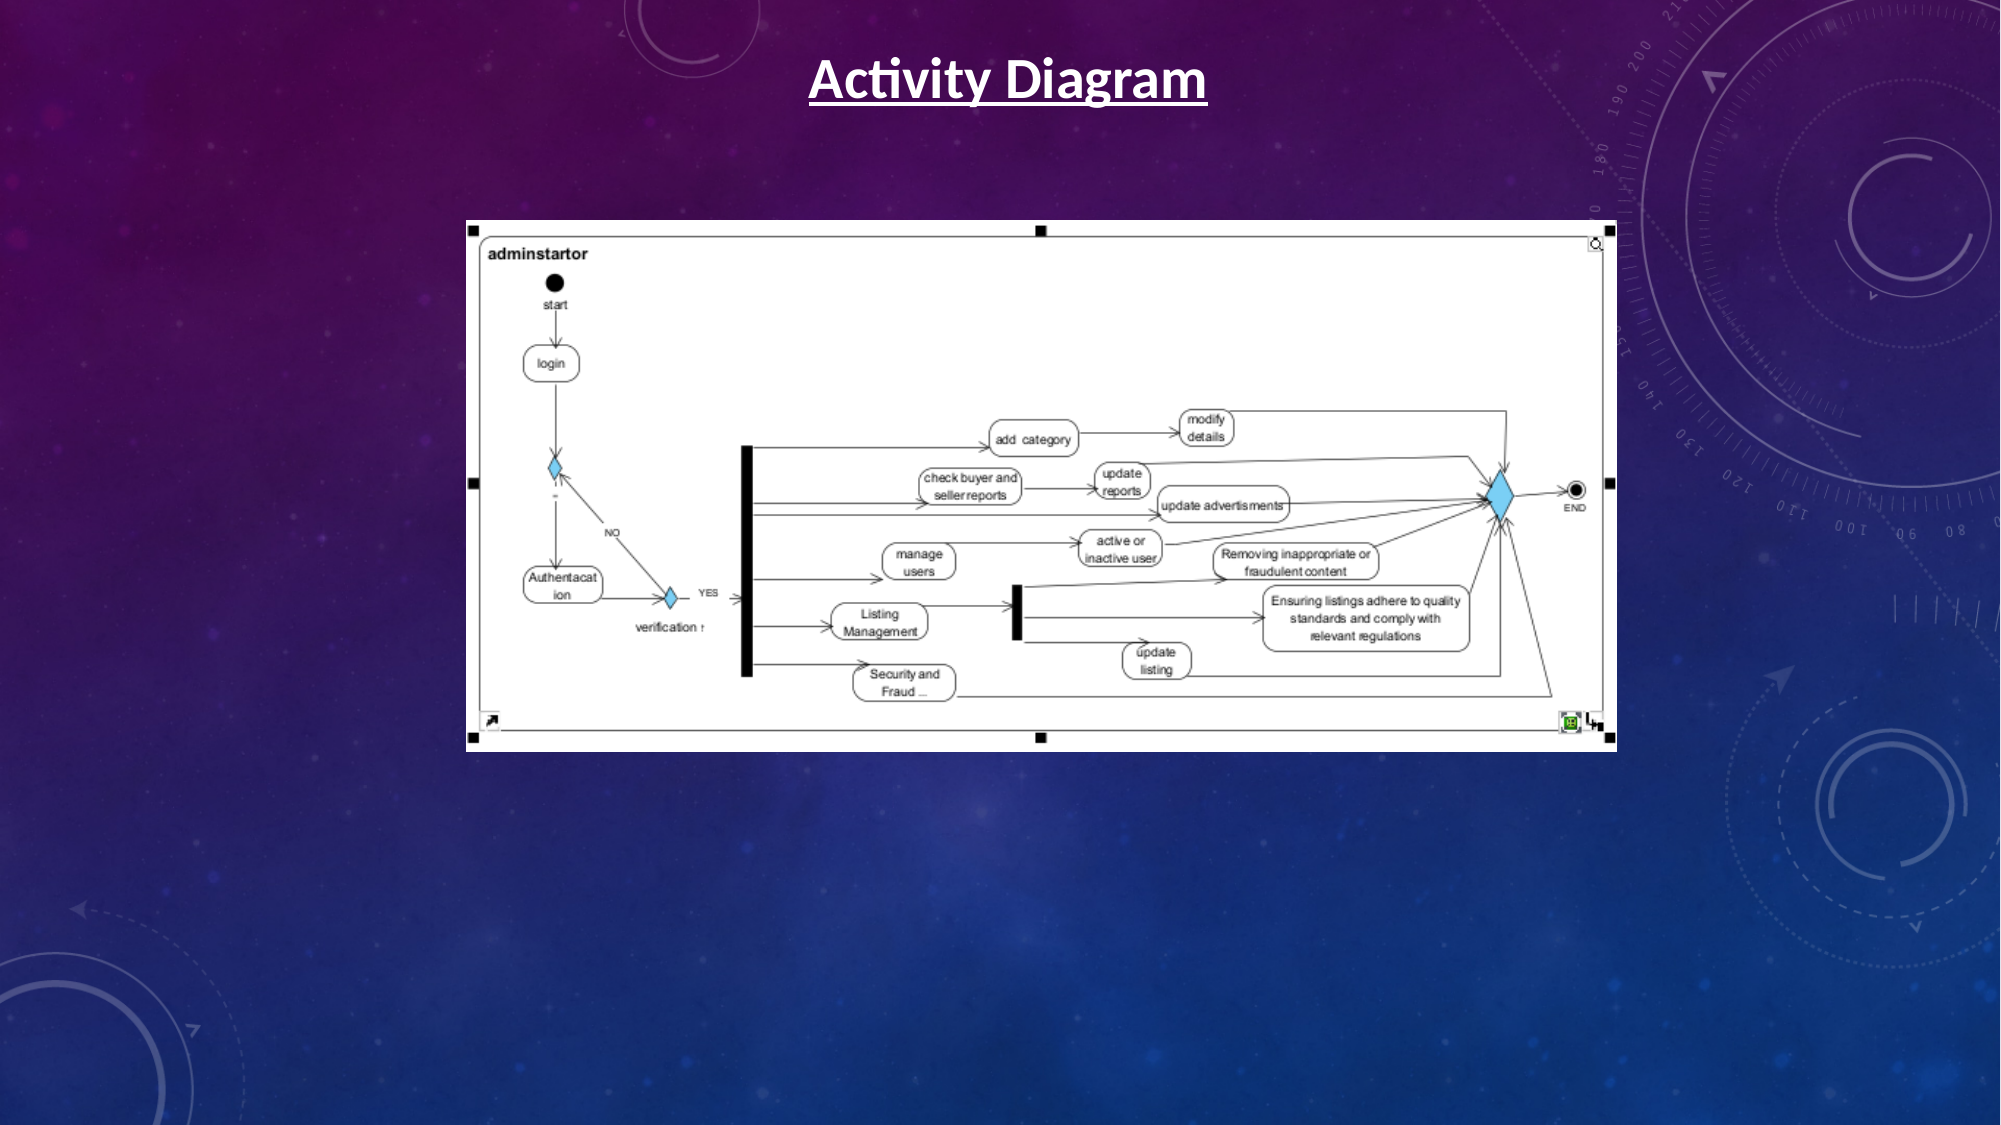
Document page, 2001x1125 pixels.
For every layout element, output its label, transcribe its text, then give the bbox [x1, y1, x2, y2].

text_box Activity Diagram [791, 33, 1223, 118]
picture [0, 0, 2001, 1125]
